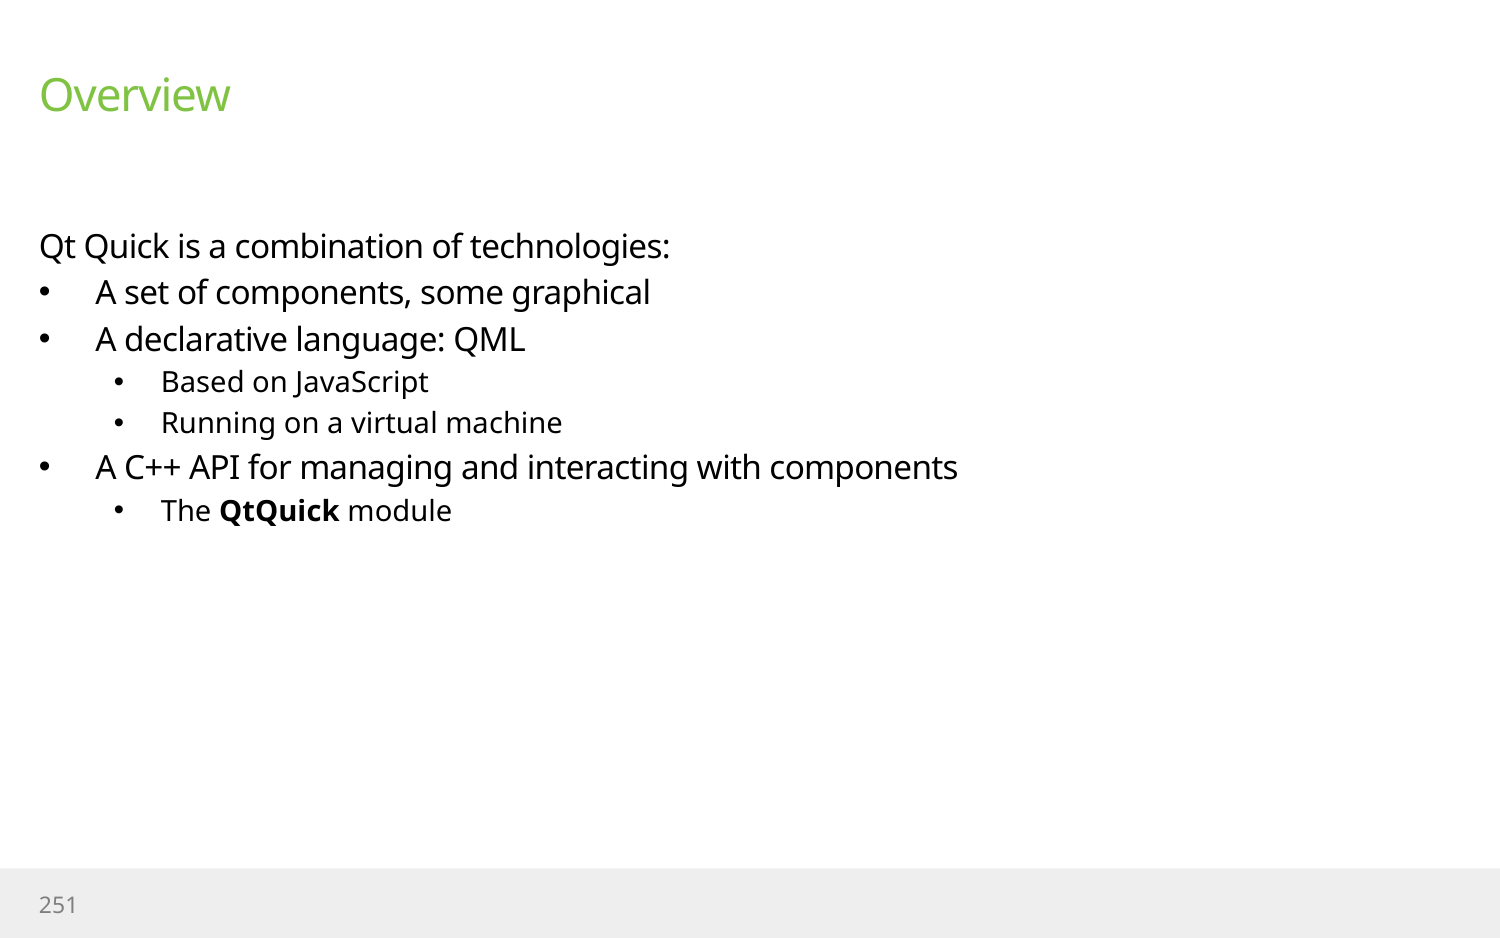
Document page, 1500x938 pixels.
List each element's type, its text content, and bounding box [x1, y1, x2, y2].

list Qt Quick is a combination of technologies: A set of components, some graphical A declarative language: QML Based on JavaScript Running on a virtual machine A C++ API for managing and interacting with components The QtQuick module [39, 224, 1272, 846]
slide_number 251 [39, 892, 410, 921]
title Overview [39, 66, 1052, 196]
